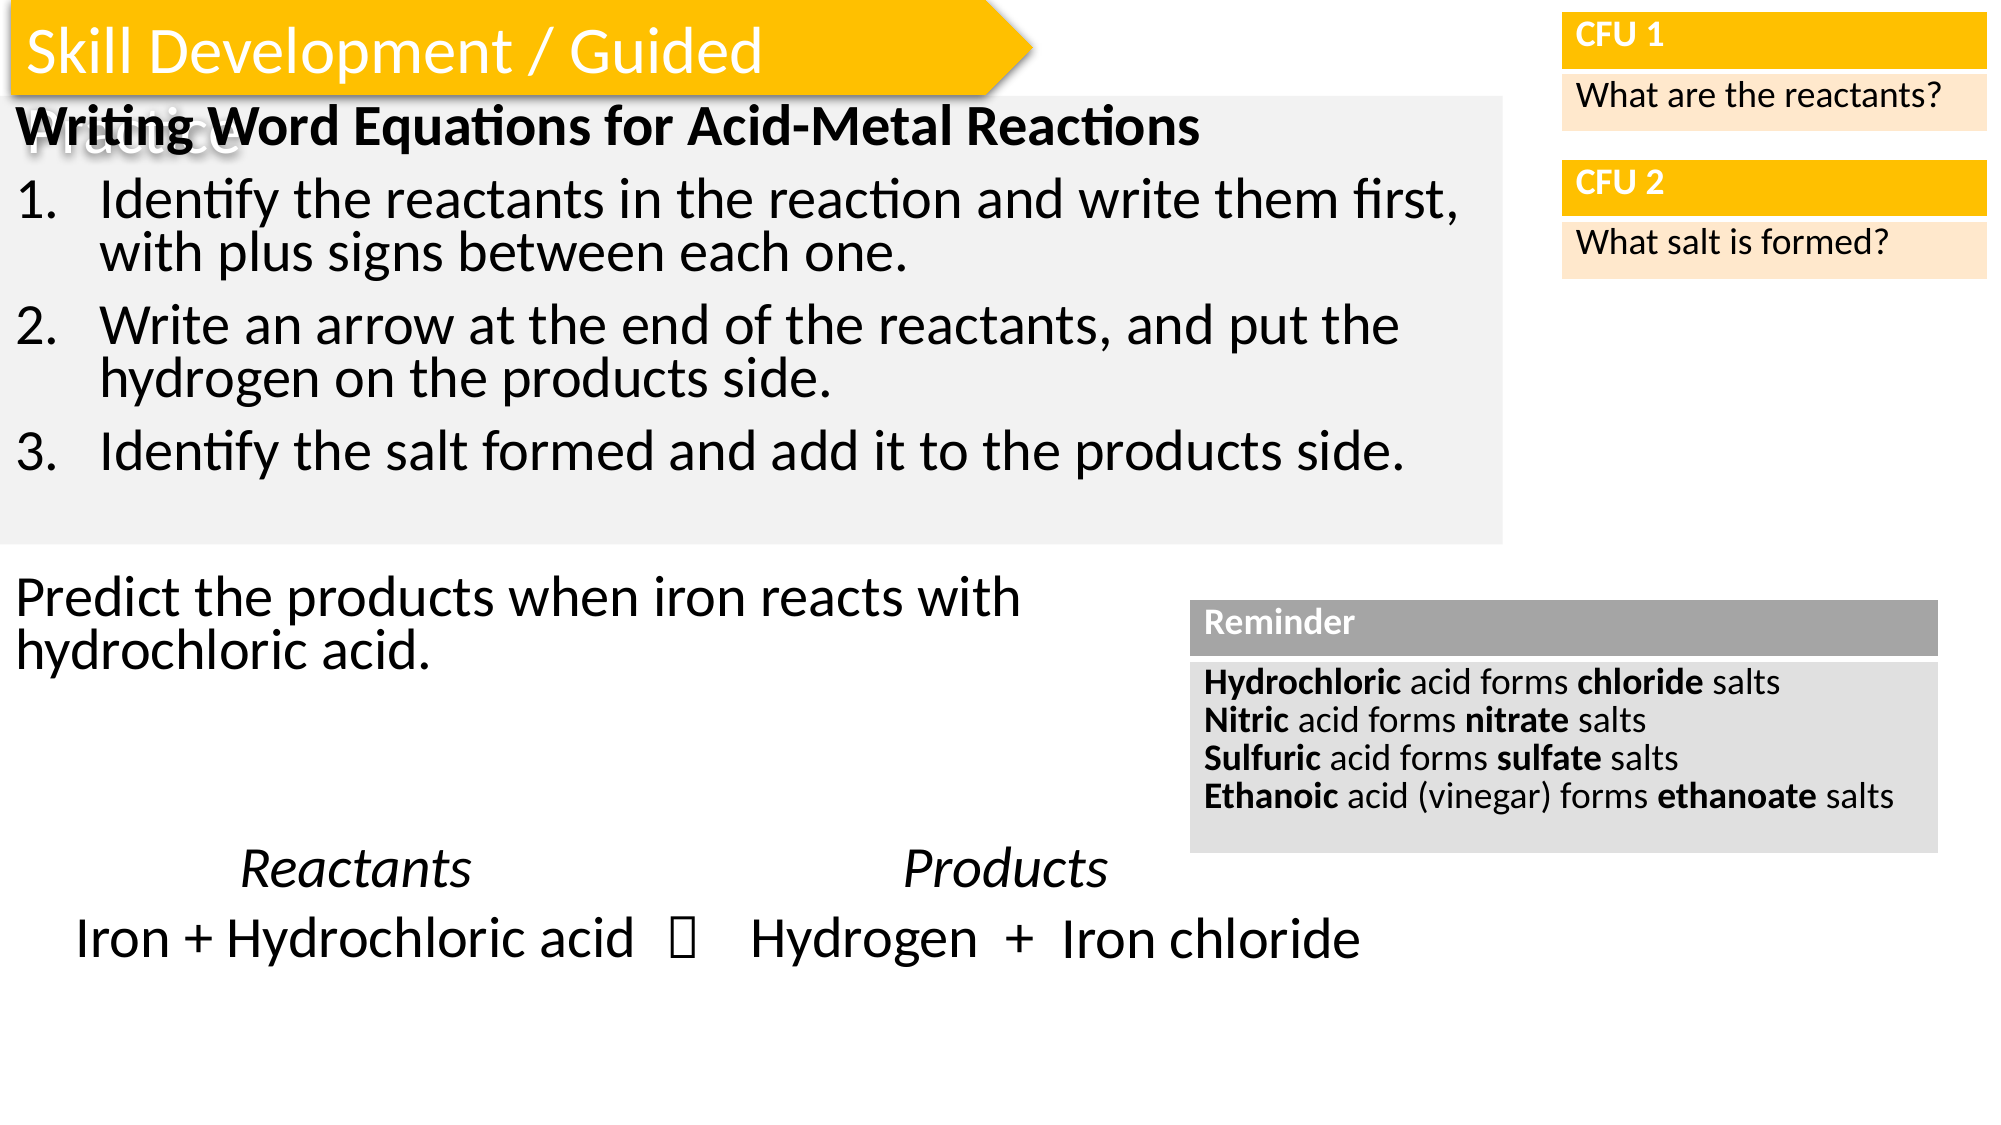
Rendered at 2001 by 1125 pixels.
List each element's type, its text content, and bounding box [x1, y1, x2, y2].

text_box  [650, 892, 716, 978]
table_cell What are the reactants? [1562, 74, 1987, 131]
text_box Reactants Iron + Hydrochloric acid [60, 821, 651, 977]
text_box Skill Development / Guided Practice [11, 0, 1033, 95]
table_header CFU 2 [1562, 160, 1987, 216]
table_cell Hydrochloric acid forms chloride salts Nitric acid forms nitrate salts Sulfuric acid forms sulfate salts Ethanoic acid (vinegar) forms ethanoate salts [1190, 662, 1938, 853]
table_cell What salt is formed? [1562, 222, 1987, 279]
text_box Iron chloride [1046, 892, 1377, 978]
table_header Reminder [1190, 600, 1938, 656]
text_box Products Hydrogen + [735, 821, 1276, 977]
list Writing Word Equations for Acid-Metal Reactions Identify the reactants in the reaction and write them first, with plus signs between each one. Write an arrow at the end of the reactants, and put the hydrogen on the products side. Identify the salt formed and add it to the products side. Predict the products when iron reacts with hydrochloric acid. [0, 96, 1503, 838]
table_header CFU 1 [1562, 12, 1987, 69]
